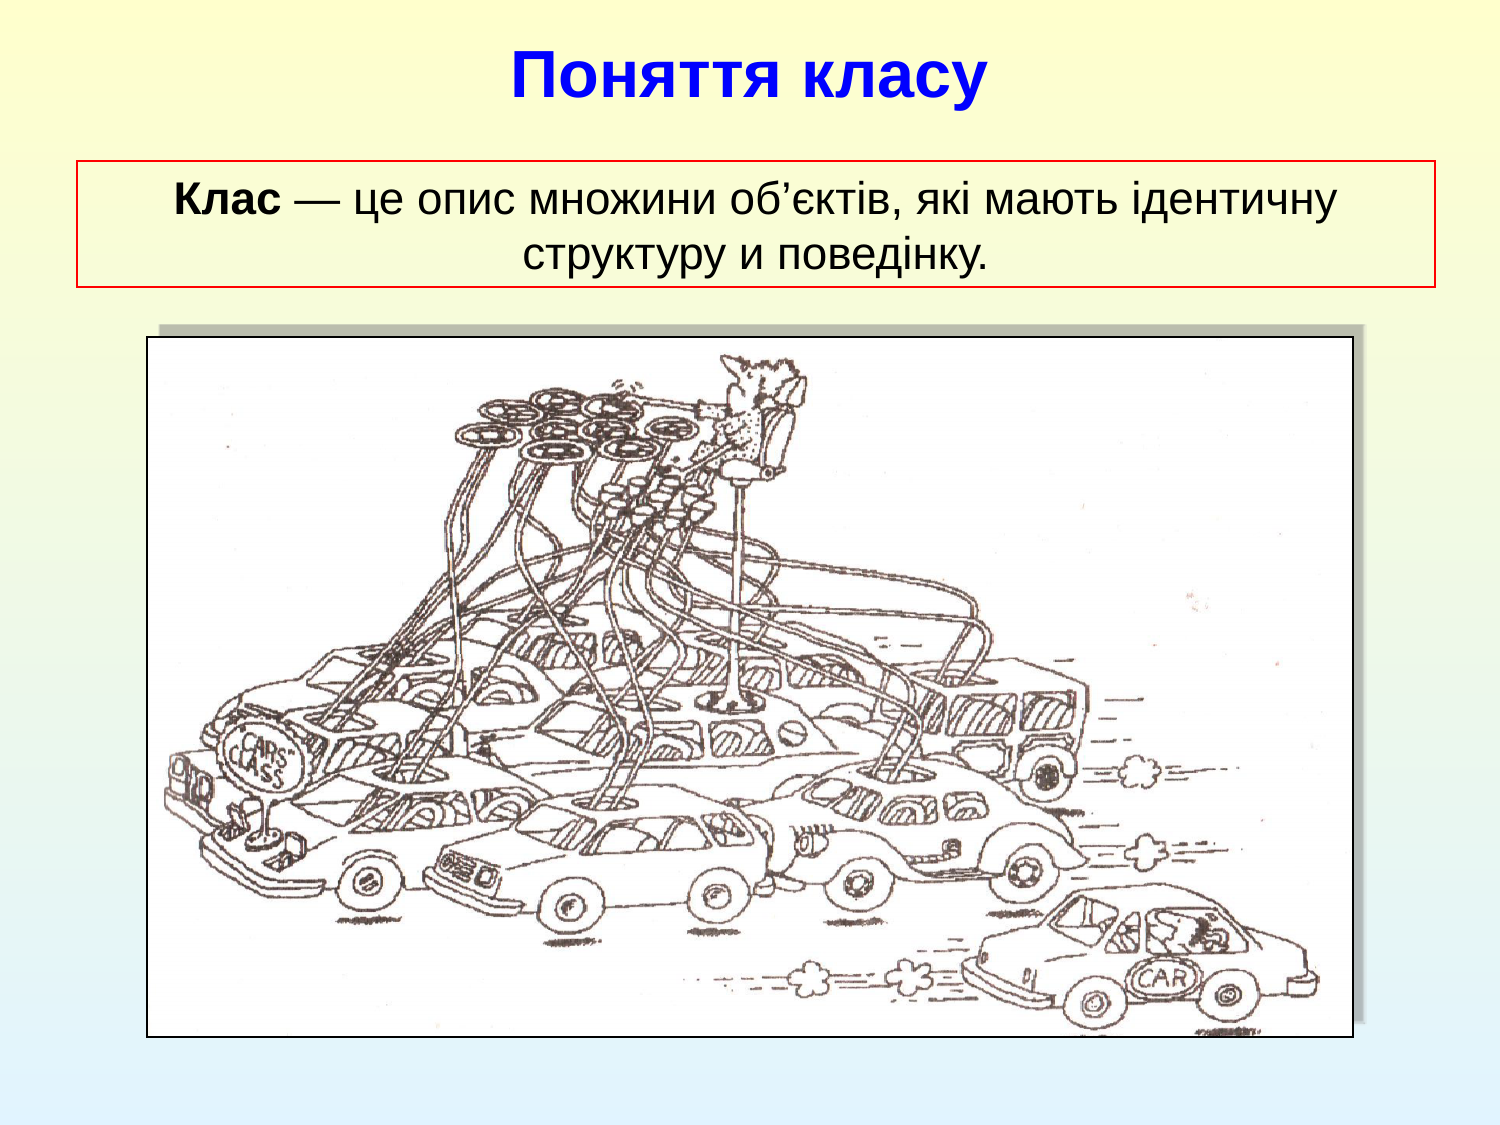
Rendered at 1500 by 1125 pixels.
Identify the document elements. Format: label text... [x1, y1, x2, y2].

text_box Клас — це опис множини об’єктів, які мають ідентичну структуру и поведінку. [76, 160, 1436, 288]
picture [147, 337, 1353, 1037]
text_box Поняття класу [74, 24, 1425, 118]
